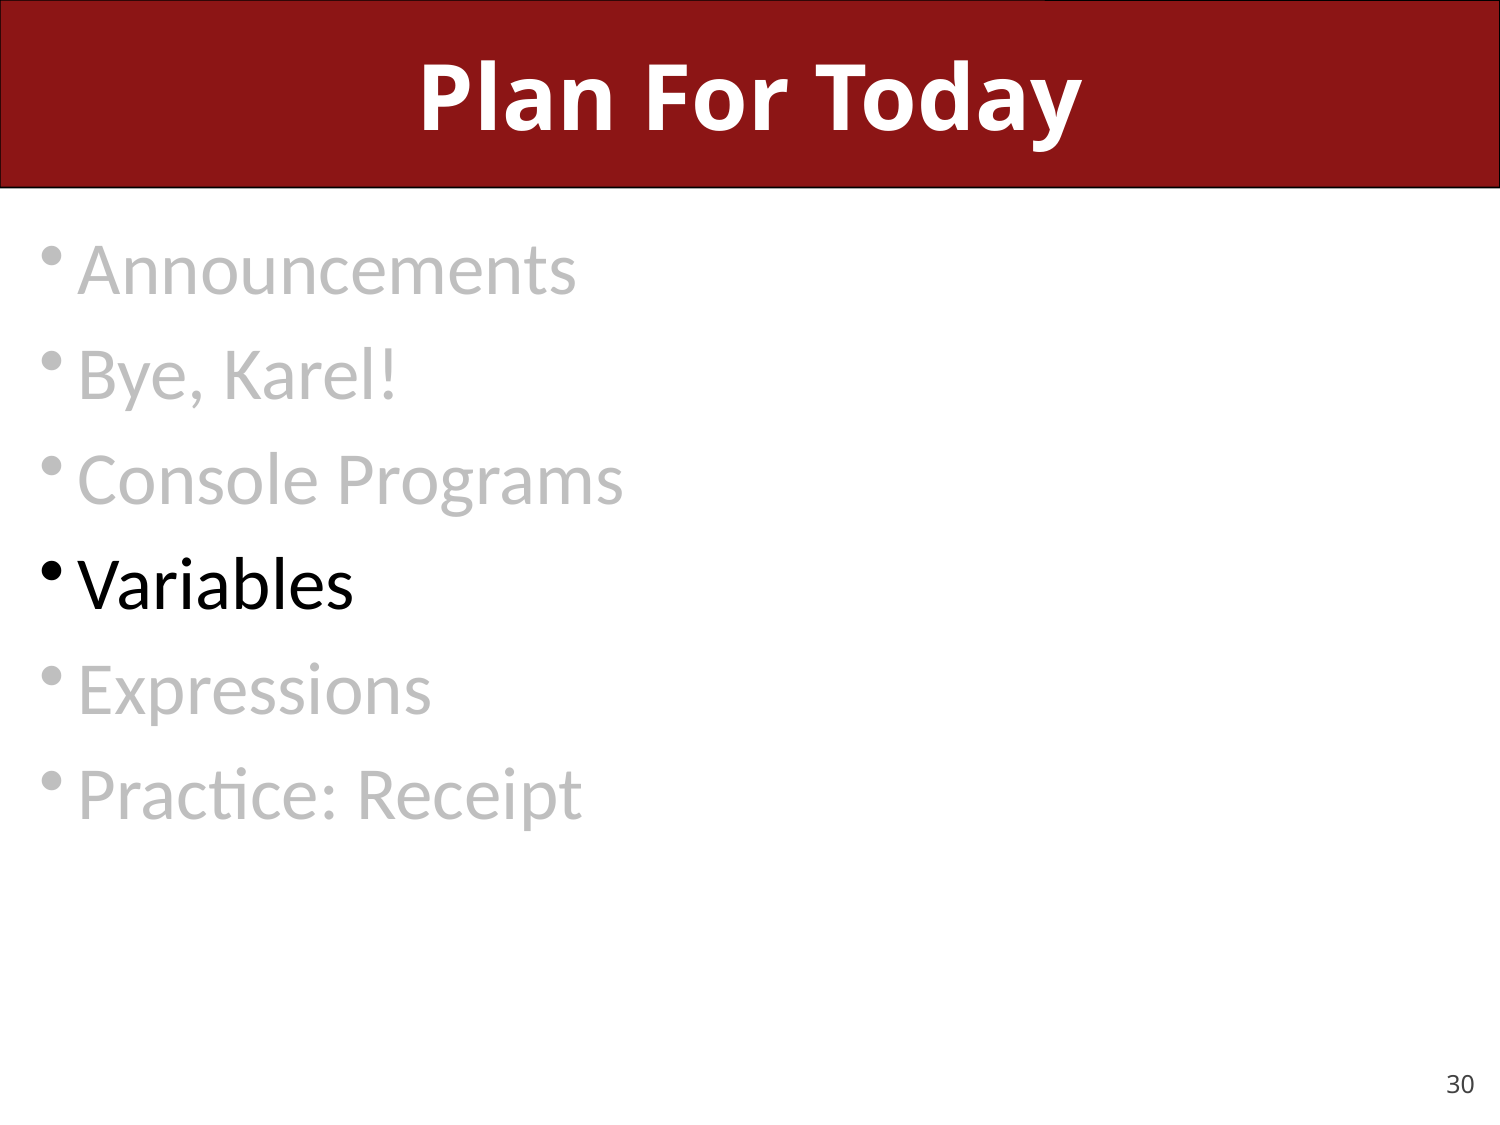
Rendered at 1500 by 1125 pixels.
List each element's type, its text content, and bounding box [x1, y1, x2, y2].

title Plan For Today [75, 0, 1425, 188]
list Announcements Bye, Karel! Console Programs Variables Expressions Practice: Receipt [24, 212, 1475, 1063]
